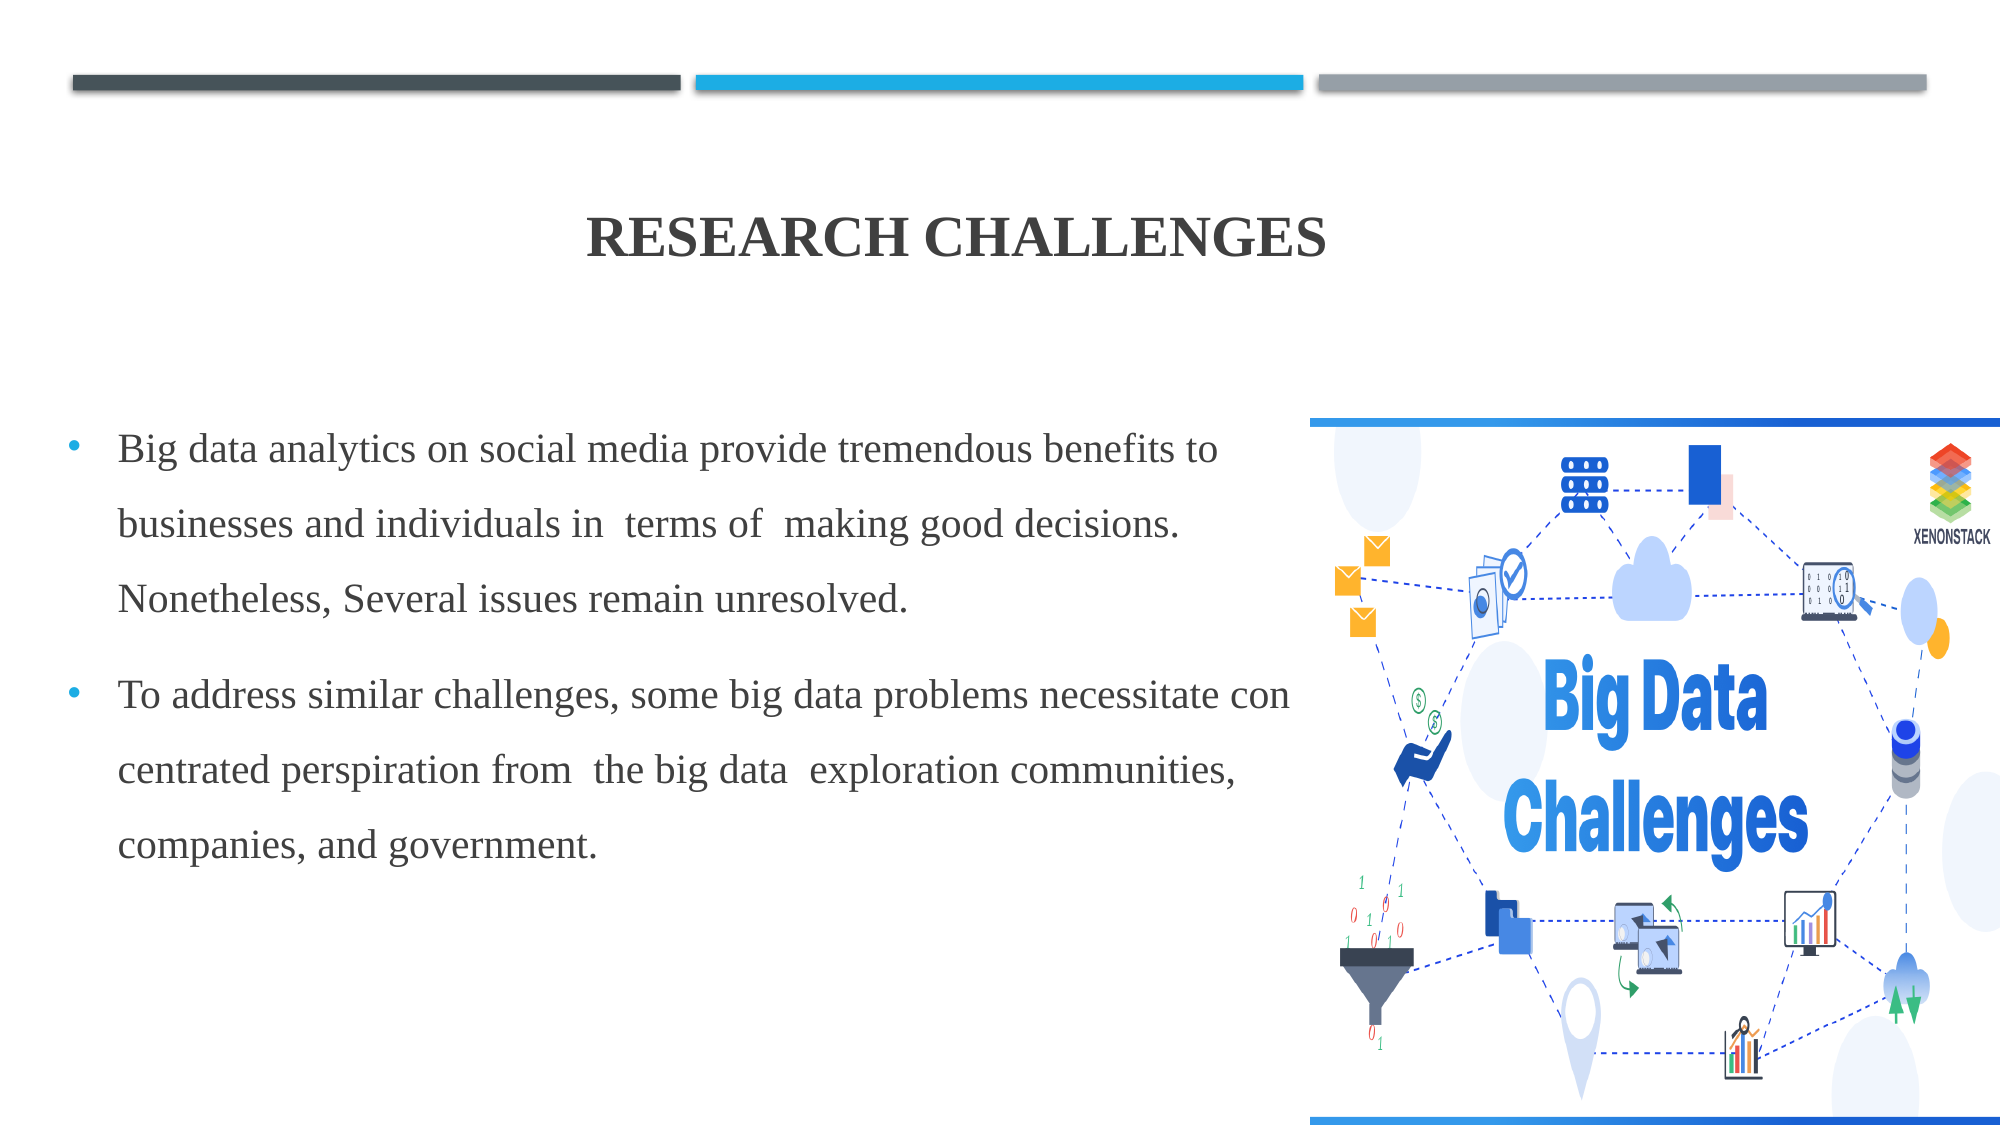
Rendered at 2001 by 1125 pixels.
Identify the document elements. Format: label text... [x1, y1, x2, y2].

title Research Challenges [52, 81, 1862, 277]
picture [1309, 418, 2000, 1125]
list Big data analytics on social media provide tremendous benefits to businesses and individuals in terms of making good decisions. Nonetheless, Several issues remain unresolved. To address similar challenges, some big data problems necessitate concentrated perspiration from the big data exploration communities, companies, and government. [52, 276, 1312, 990]
